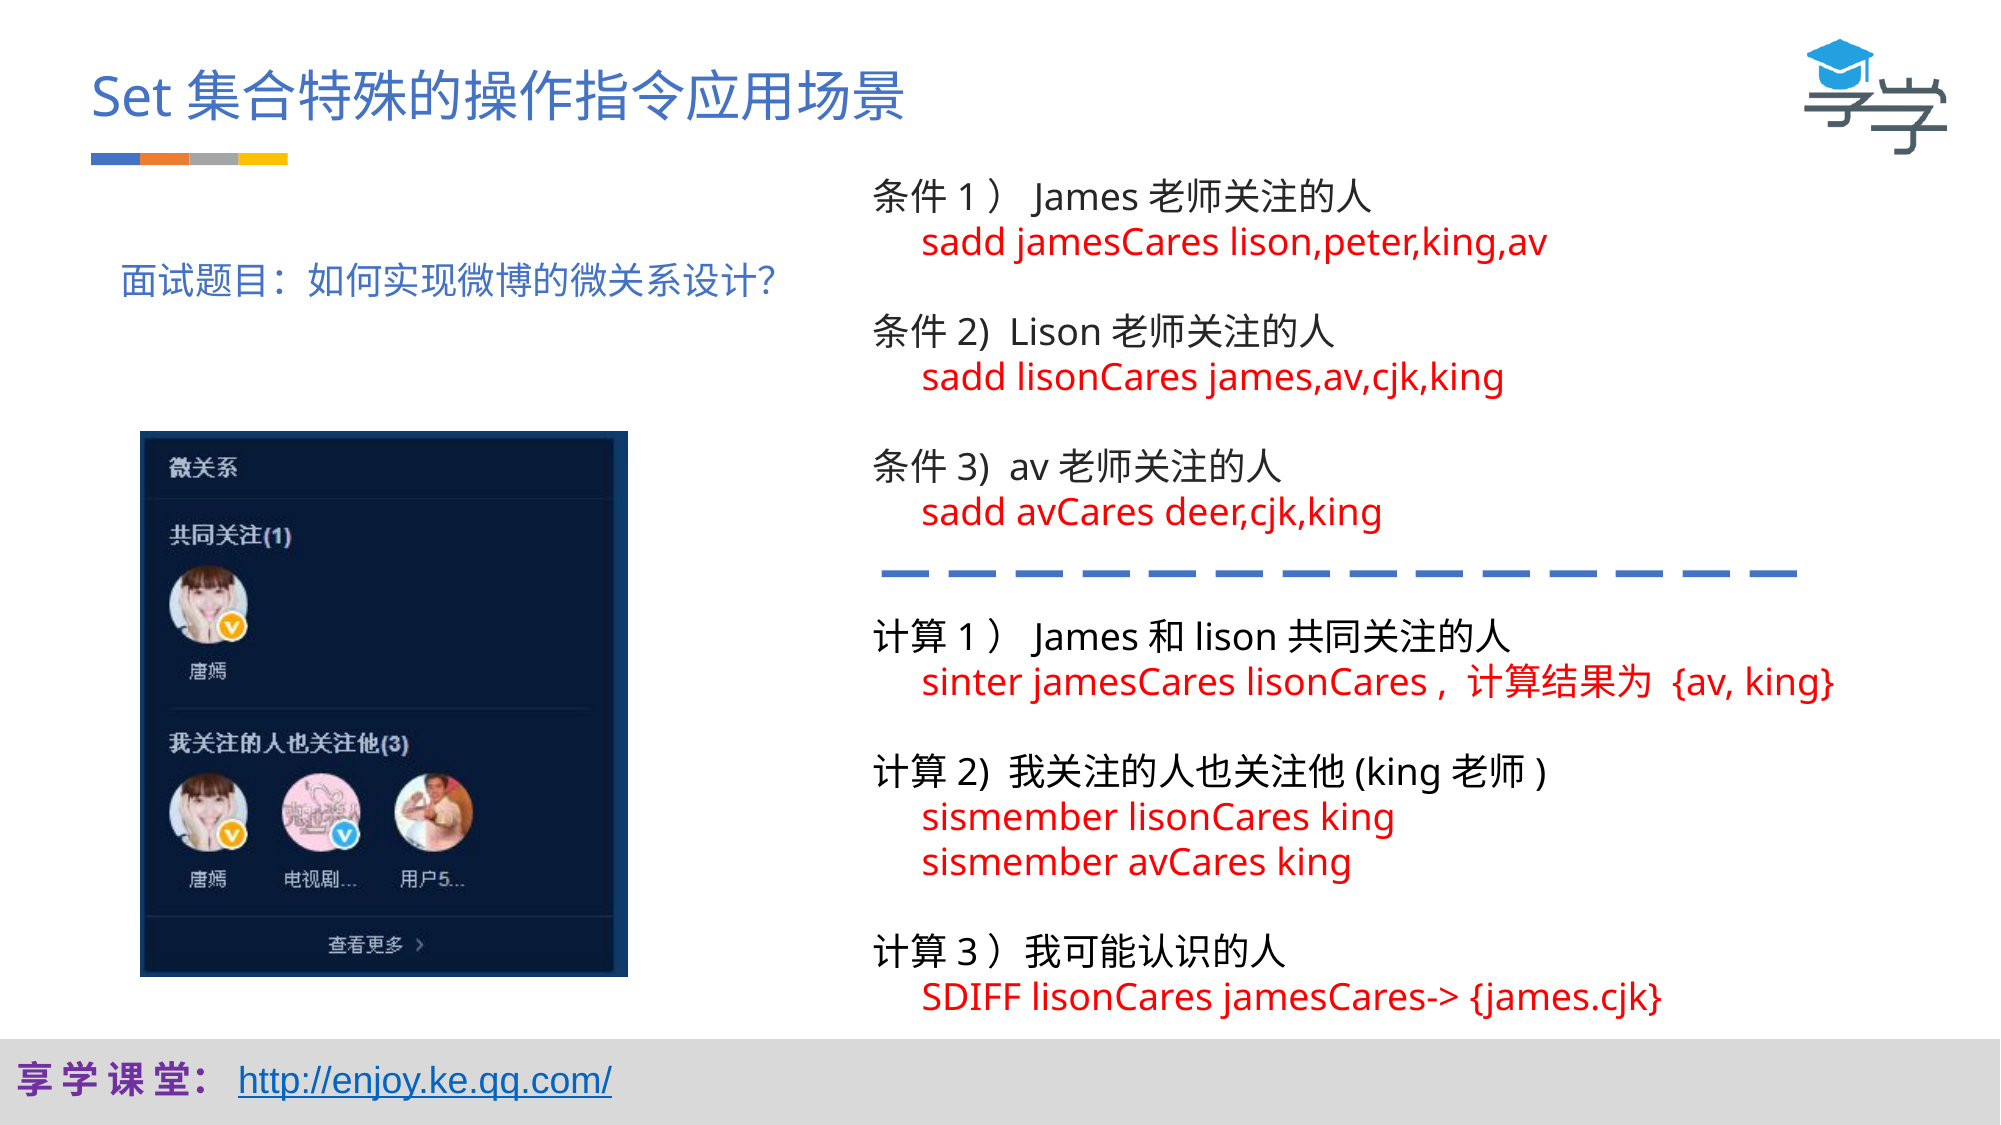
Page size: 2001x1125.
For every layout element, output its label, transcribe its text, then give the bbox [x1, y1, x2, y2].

picture [1799, 20, 1952, 173]
text_box Set集合特殊的操作指令应用场景 [91, 60, 915, 128]
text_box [90, 152, 288, 166]
picture [140, 431, 628, 977]
text_box 面试题目：如何实现微博的微关系设计？ [105, 249, 811, 310]
text_box 条件1）James老师关注的人 sadd jamesCares lison,peter,king,av 条件2) Lison老师关注的人 sadd lisonCares james,av,cjk,king 条件3) av老师关注的人 sadd avCares deer,cjk,king －－－－－－－－－－－－－－ 计算1）James和lison共同关注的人 sinter jamesCares lisonCares , 计算结果为 {av, king} 计算2) 我关注的人也关注他(king老师) sismember lisonCares king sismember avCares king 计算3）我可能认识的人 SDIFF lisonCares jamesCares-> {james.cjk} [858, 165, 1886, 1070]
